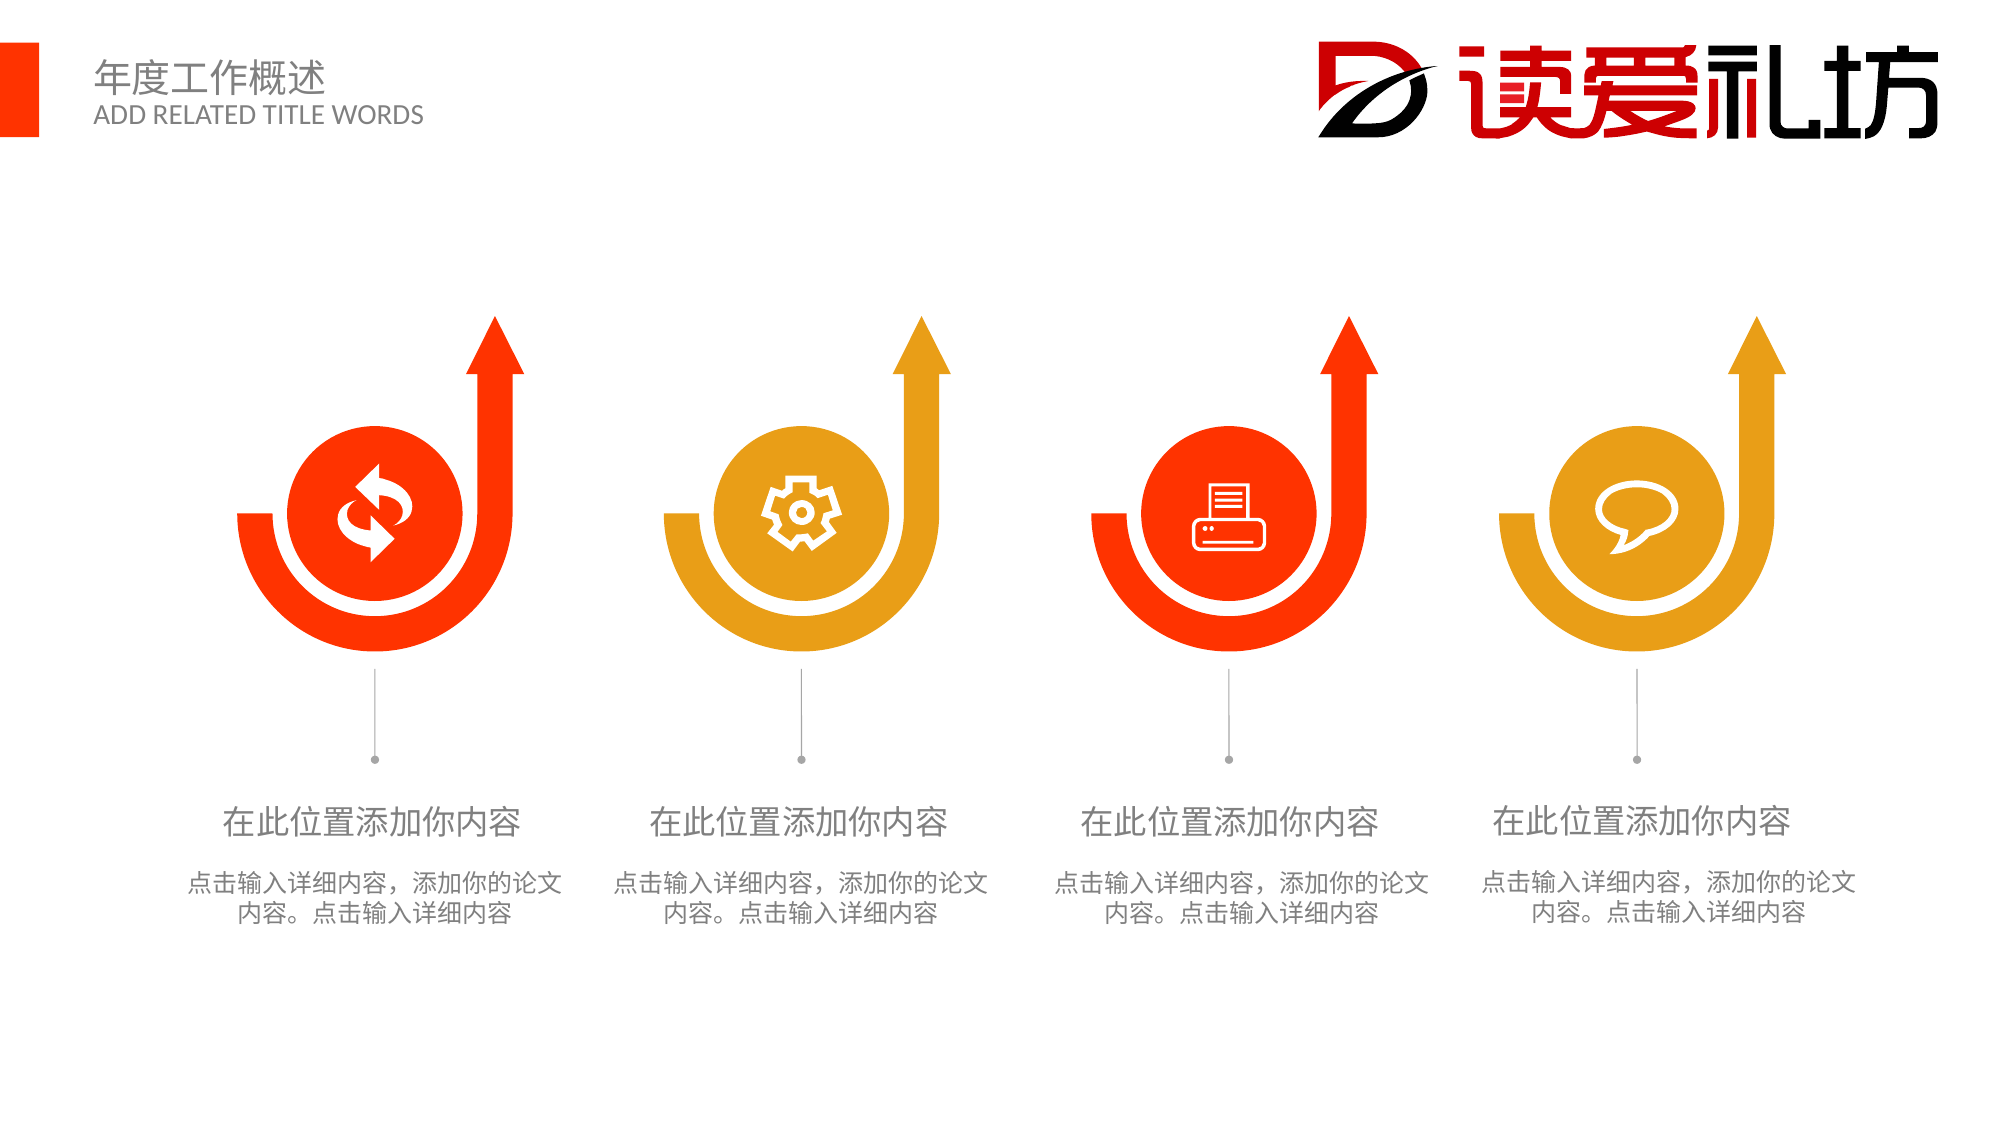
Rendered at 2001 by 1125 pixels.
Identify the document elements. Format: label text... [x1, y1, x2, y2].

text_box 在此位置添加你内容 [594, 794, 1004, 849]
text_box 点击输入详细内容，添加你的论文内容。点击输入详细内容 [1458, 858, 1879, 934]
text_box 在此位置添加你内容 [1025, 794, 1435, 849]
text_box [1140, 425, 1317, 602]
text_box 点击输入详细内容，添加你的论文内容。点击输入详细内容 [164, 859, 585, 935]
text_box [1318, 41, 1938, 140]
text_box [1499, 316, 1787, 652]
text_box [370, 668, 380, 764]
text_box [286, 425, 463, 602]
text_box [1632, 668, 1642, 764]
text_box 在此位置添加你内容 [1438, 793, 1847, 848]
text_box 在此位置添加你内容 [168, 794, 577, 849]
text_box [797, 668, 806, 764]
text_box 点击输入详细内容，添加你的论文内容。点击输入详细内容 [1032, 859, 1453, 935]
text_box [1091, 316, 1379, 652]
text_box [237, 316, 525, 652]
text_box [1548, 425, 1725, 602]
text_box [1224, 668, 1234, 764]
text_box [663, 316, 951, 652]
text_box 点击输入详细内容，添加你的论文内容。点击输入详细内容 [591, 859, 1012, 935]
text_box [713, 425, 890, 602]
